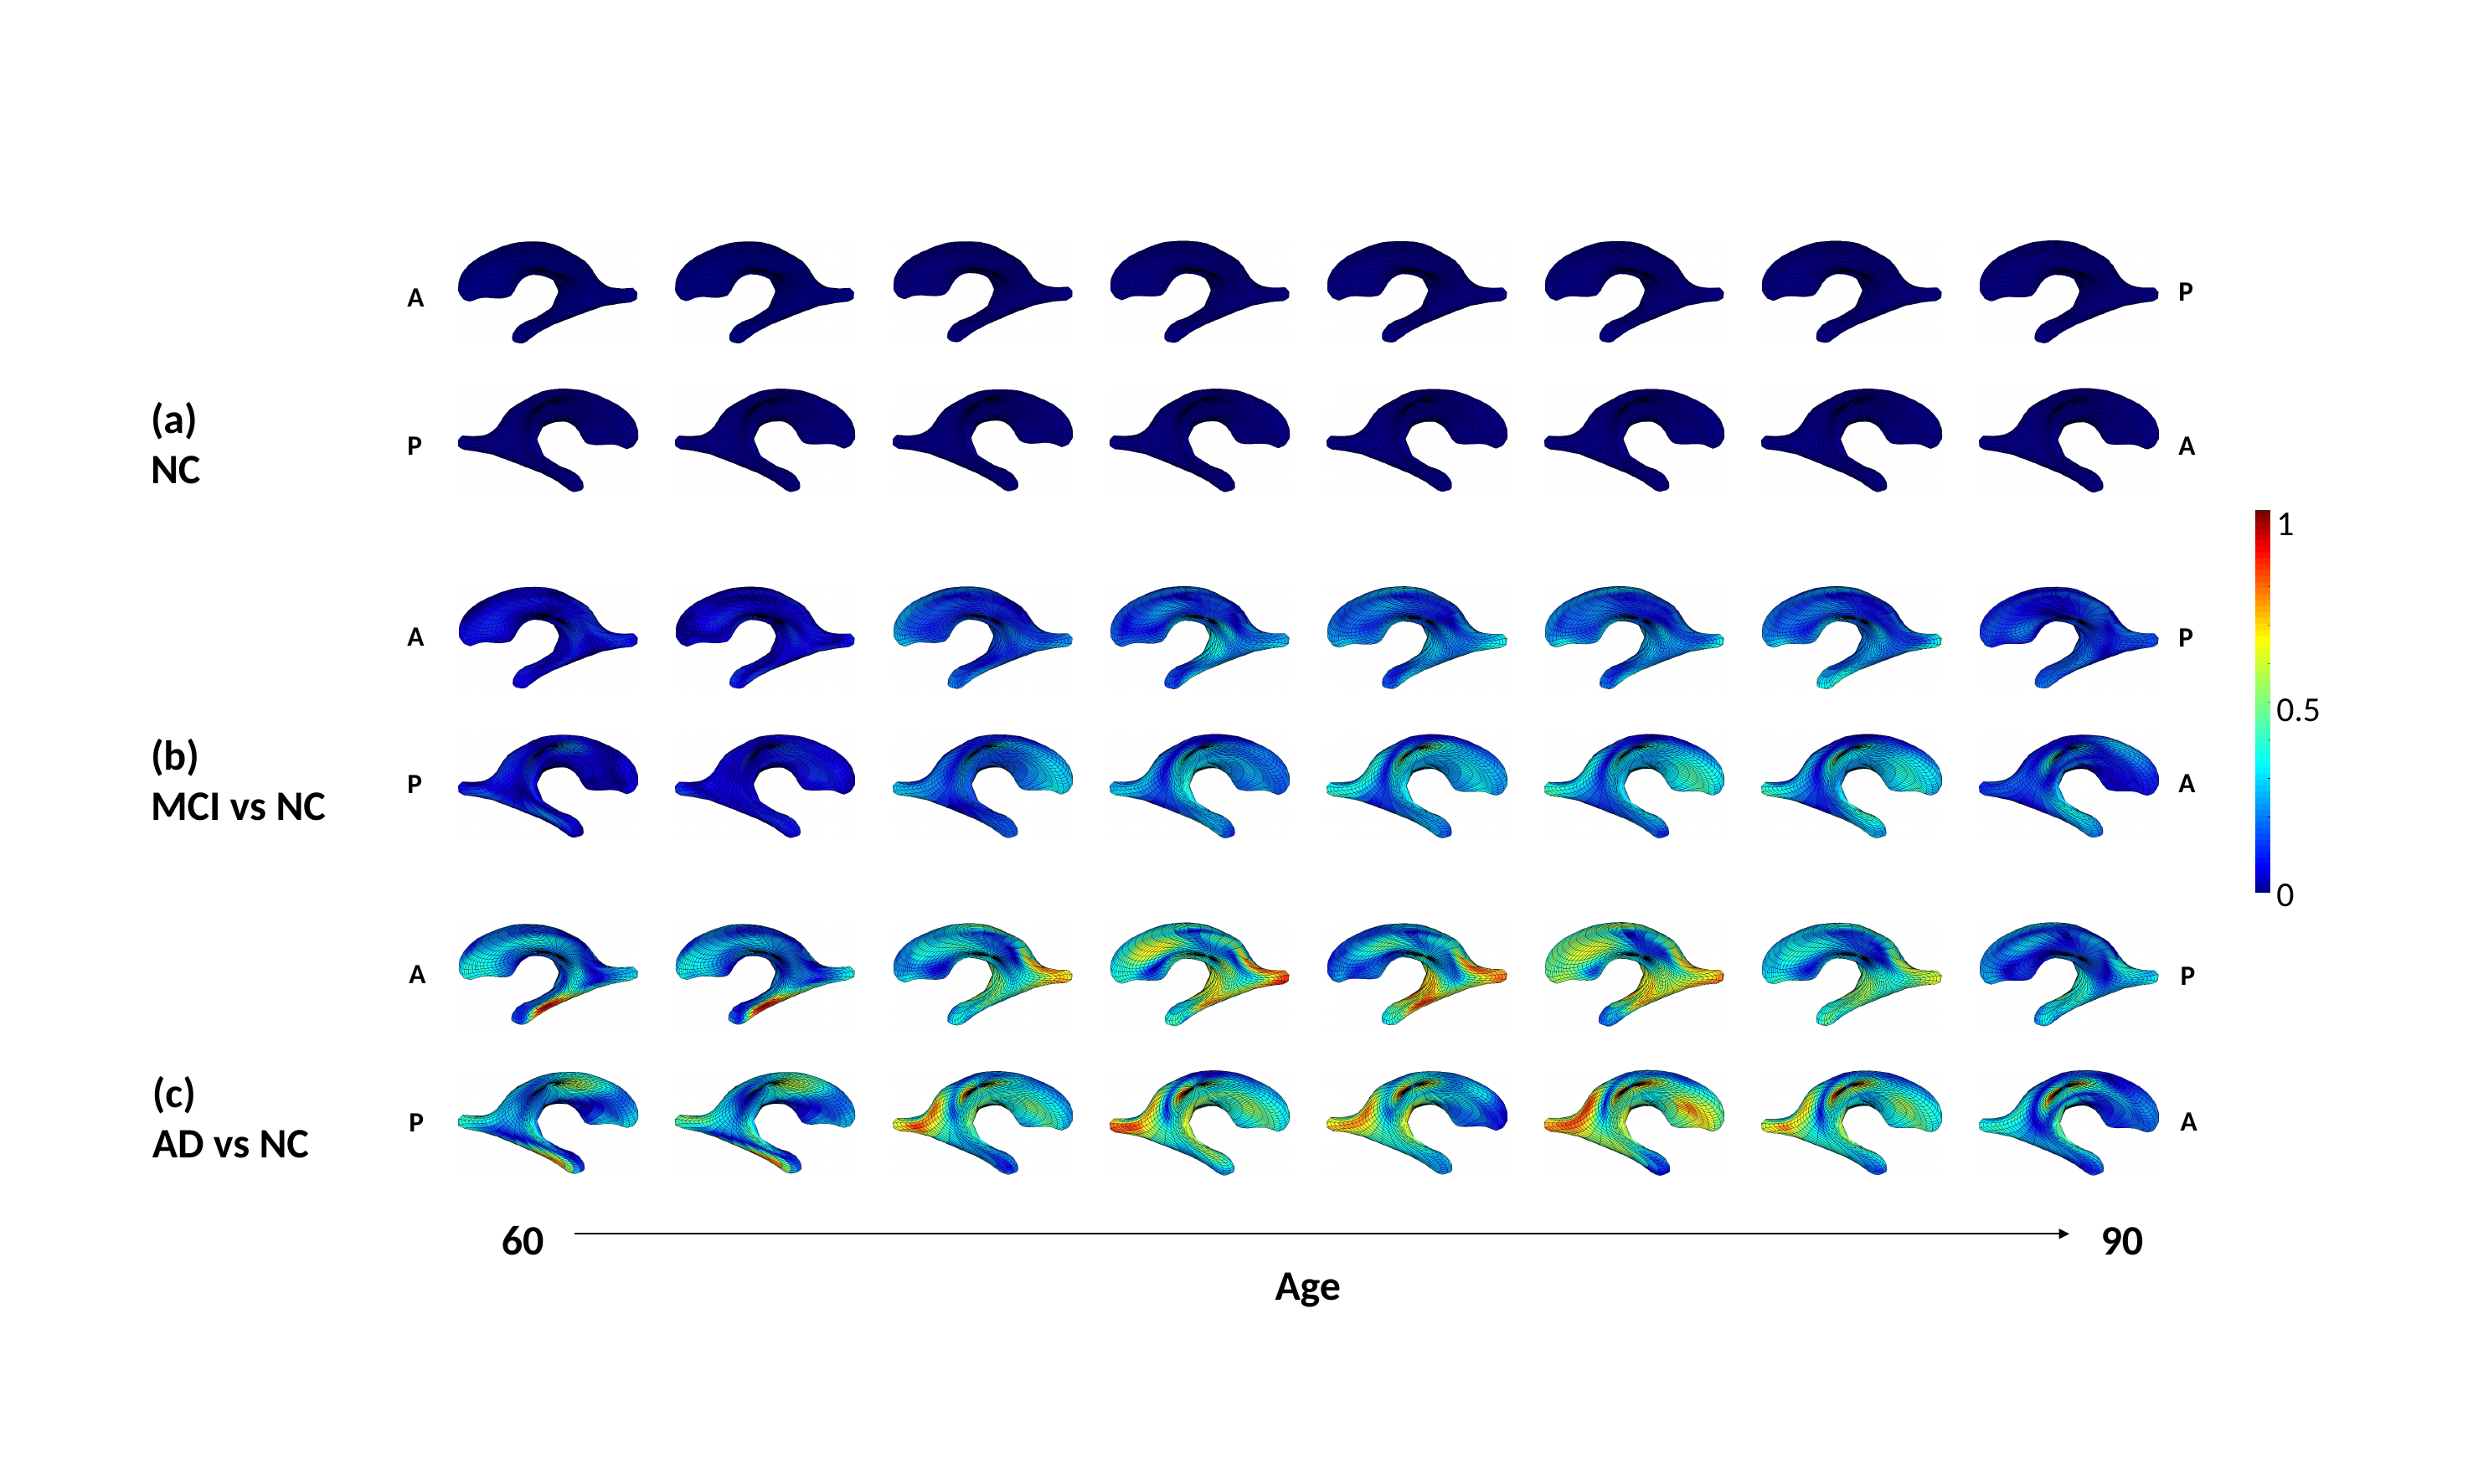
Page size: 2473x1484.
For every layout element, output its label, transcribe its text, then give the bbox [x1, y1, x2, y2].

text_box (c) AD vs NC [140, 1059, 397, 1173]
text_box [157, 207, 2352, 1336]
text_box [455, 920, 2161, 1029]
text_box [2166, 613, 2214, 806]
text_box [455, 1068, 2161, 1177]
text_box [455, 731, 2161, 841]
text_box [394, 273, 443, 468]
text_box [455, 237, 2161, 347]
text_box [2254, 494, 2352, 920]
text_box (b) MCI vs NC [138, 722, 404, 835]
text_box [396, 950, 445, 1145]
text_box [489, 1207, 2208, 1316]
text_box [394, 611, 443, 806]
text_box (a) NC [138, 385, 404, 499]
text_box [2166, 266, 2214, 468]
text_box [2167, 951, 2216, 1144]
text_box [455, 583, 2161, 693]
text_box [455, 385, 2161, 495]
